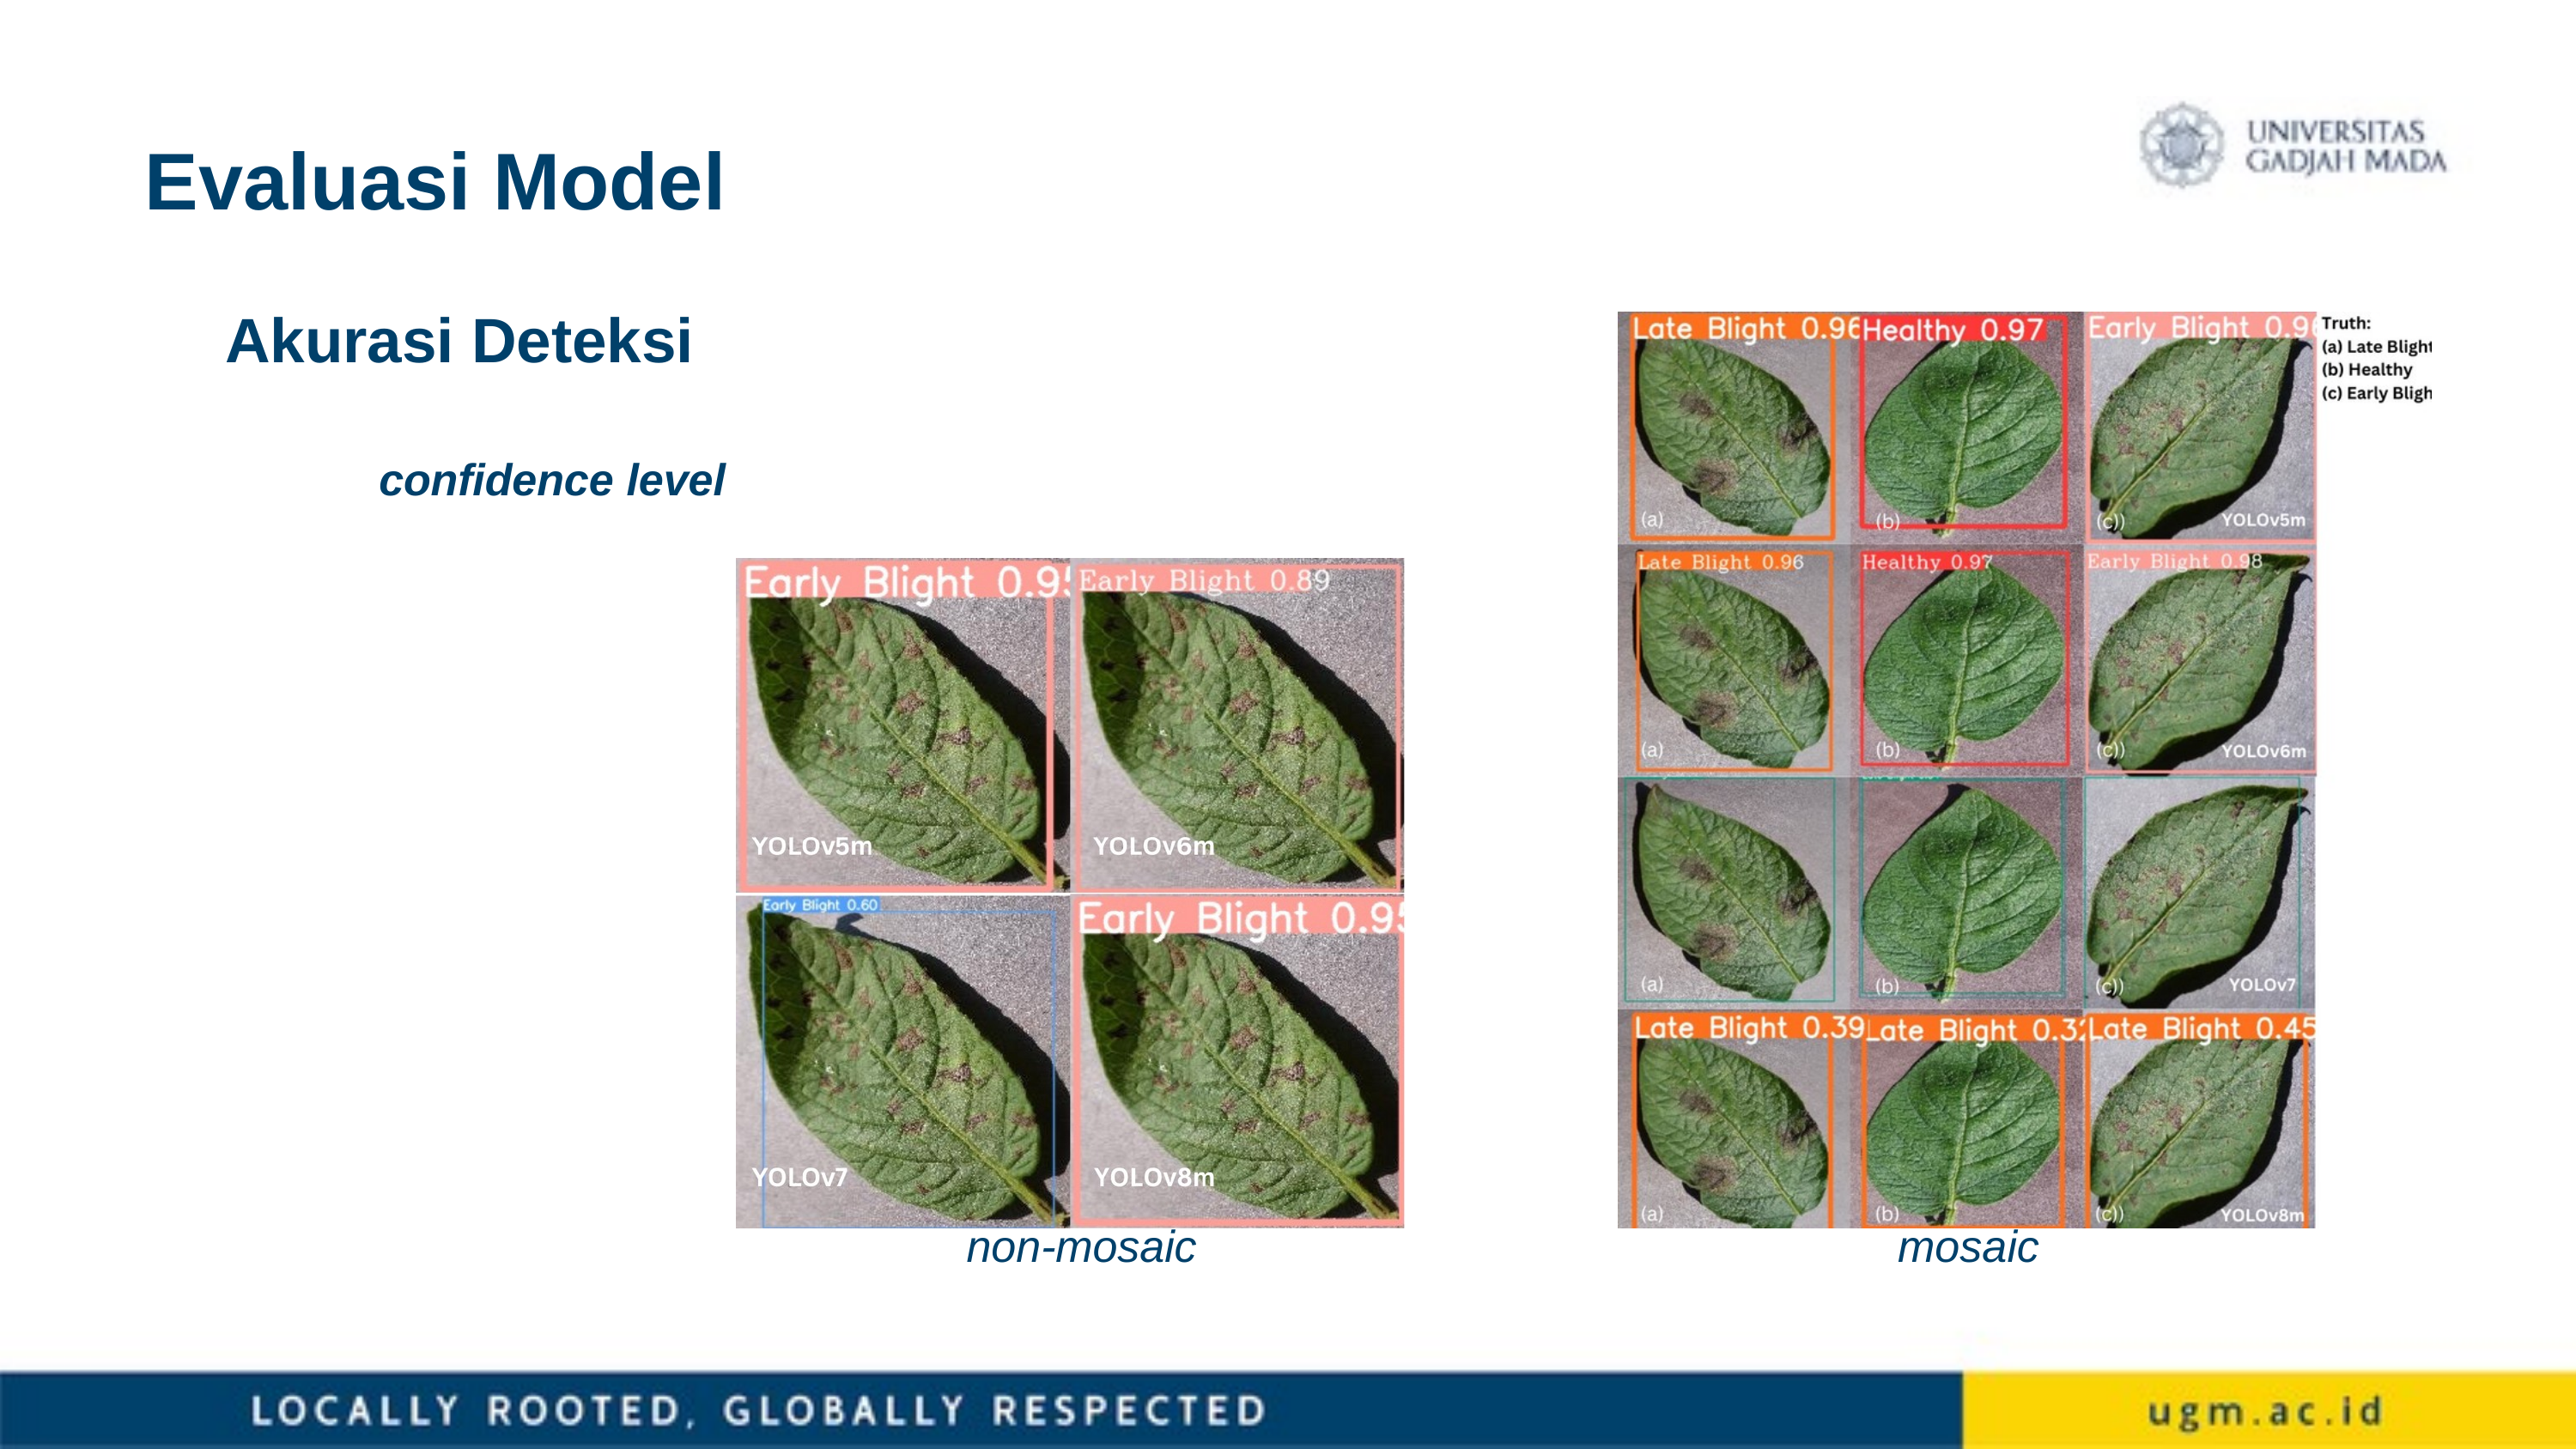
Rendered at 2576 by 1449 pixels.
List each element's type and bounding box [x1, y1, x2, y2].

text_box [0, 96, 2576, 1449]
